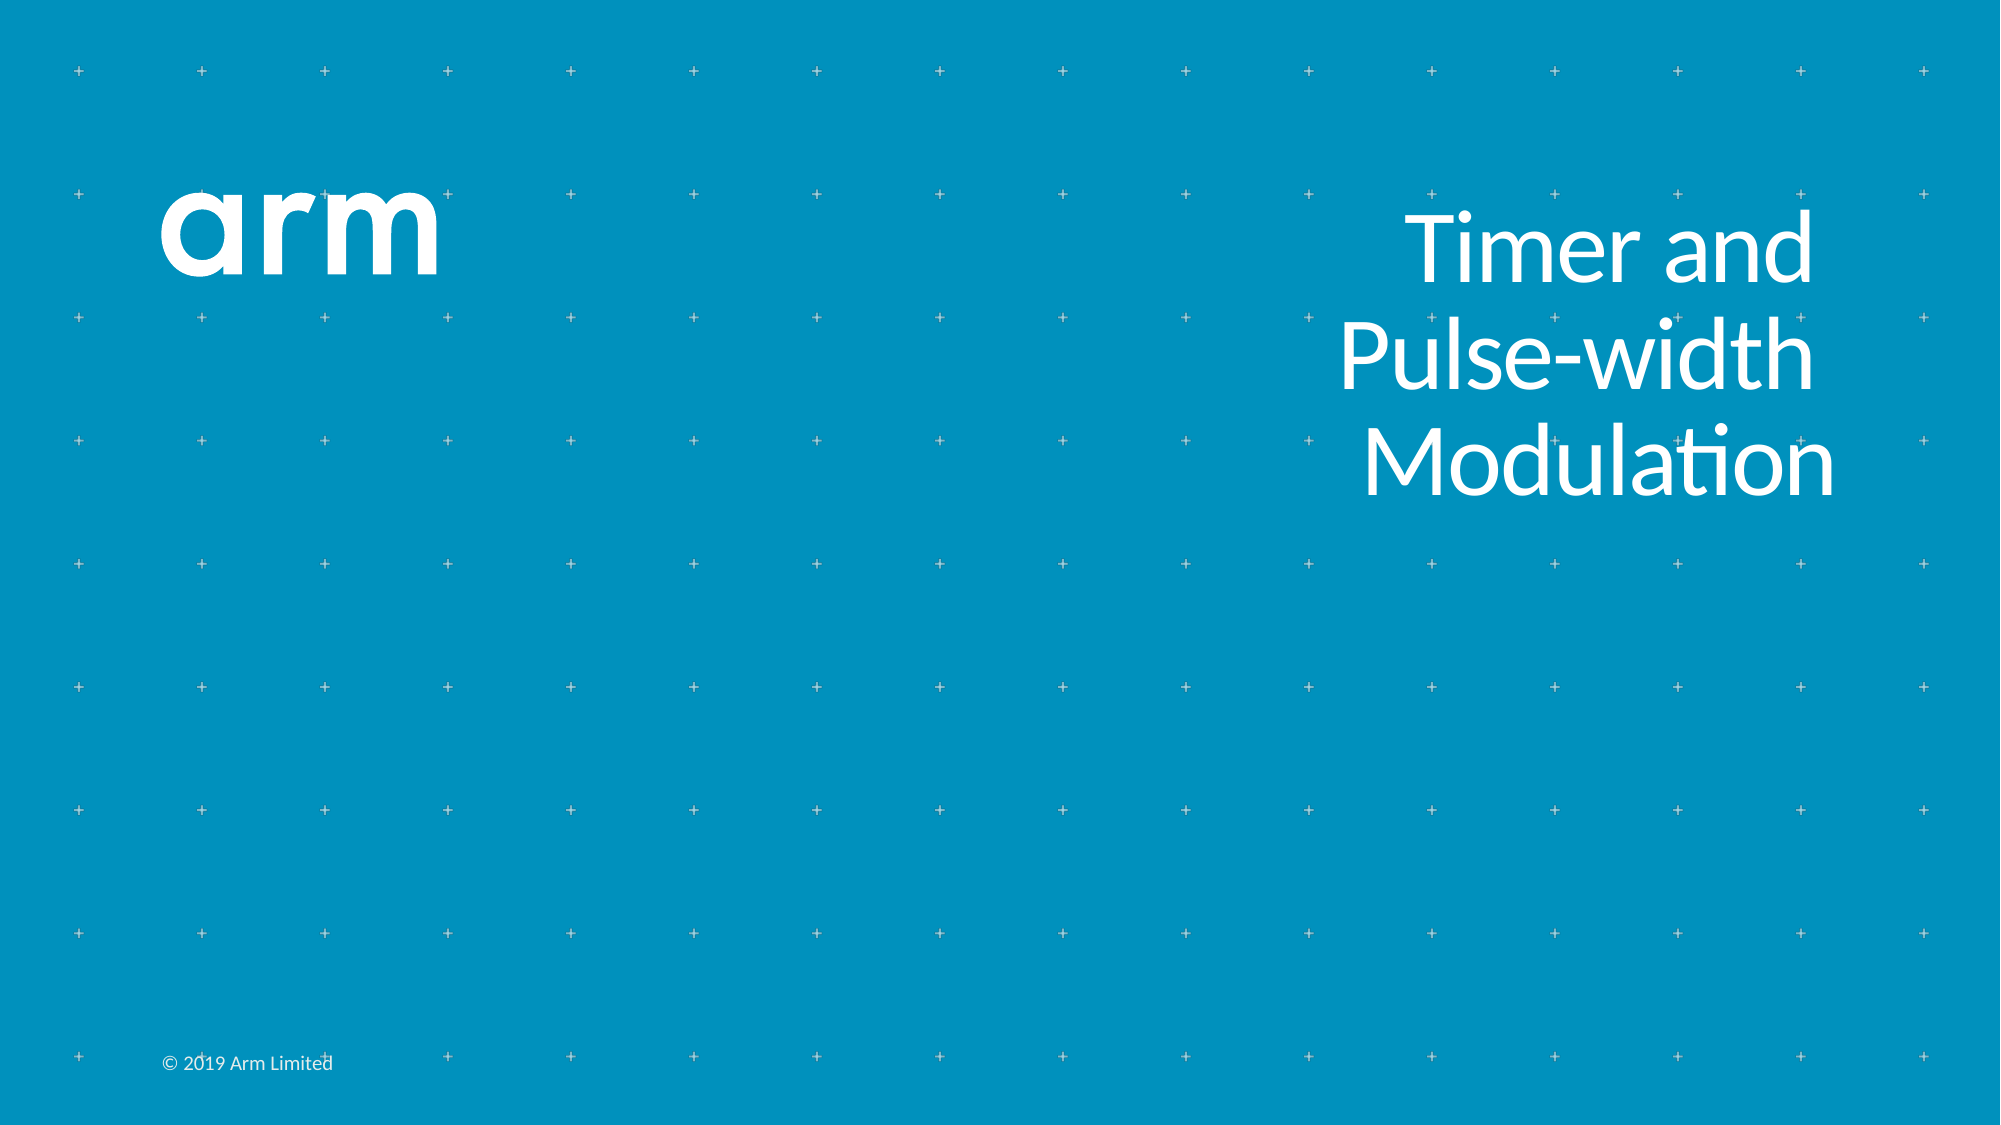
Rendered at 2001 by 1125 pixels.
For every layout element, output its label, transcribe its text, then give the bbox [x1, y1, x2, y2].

title Timer and Pulse-width Modulation [822, 198, 1839, 621]
